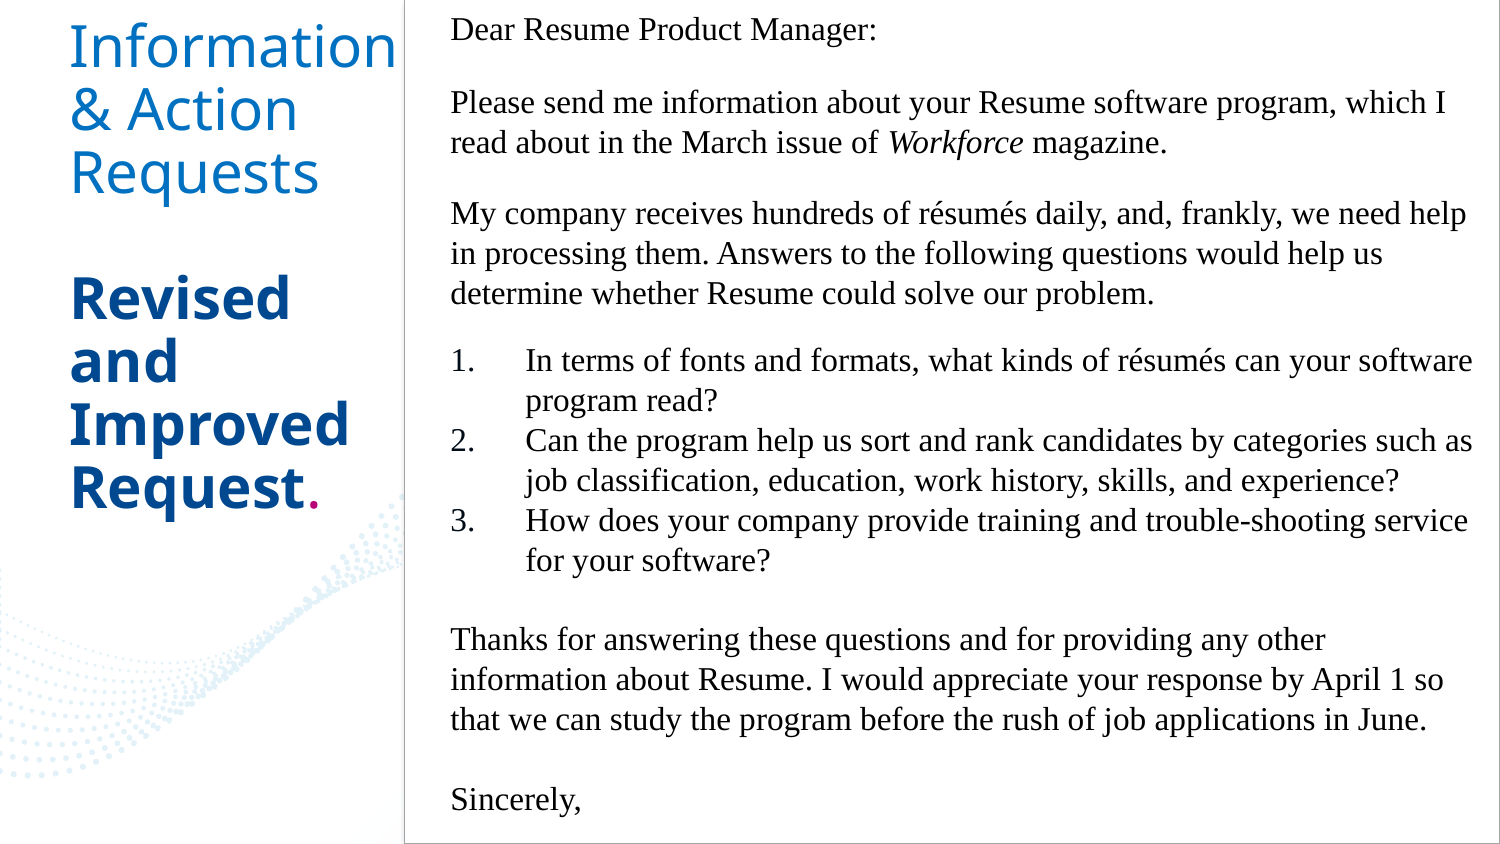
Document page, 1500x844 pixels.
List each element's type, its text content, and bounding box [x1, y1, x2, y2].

title Information & Action Requests Revised and Improved Request. [69, 70, 402, 468]
text_box Dear Resume Product Manager: Please send me information about your Resume software program, which I read about in the March issue of Workforce magazine. My company receives hundreds of résumés daily, and, frankly, we need help in processing them. Answers to the following questions would help us determine whether Resume could solve our problem. In terms of fonts and formats, what kinds of résumés can your software program read? Can the program help us sort and rank candidates by categories such as job classification, education, work history, skills, and experience? How does your company provide training and trouble-shooting service for your software? Thanks for answering these questions and for providing any other information about Resume. I would appreciate your response by April 1 so that we can study the program before the rush of job applications in June. Sincerely, [404, 0, 1500, 844]
